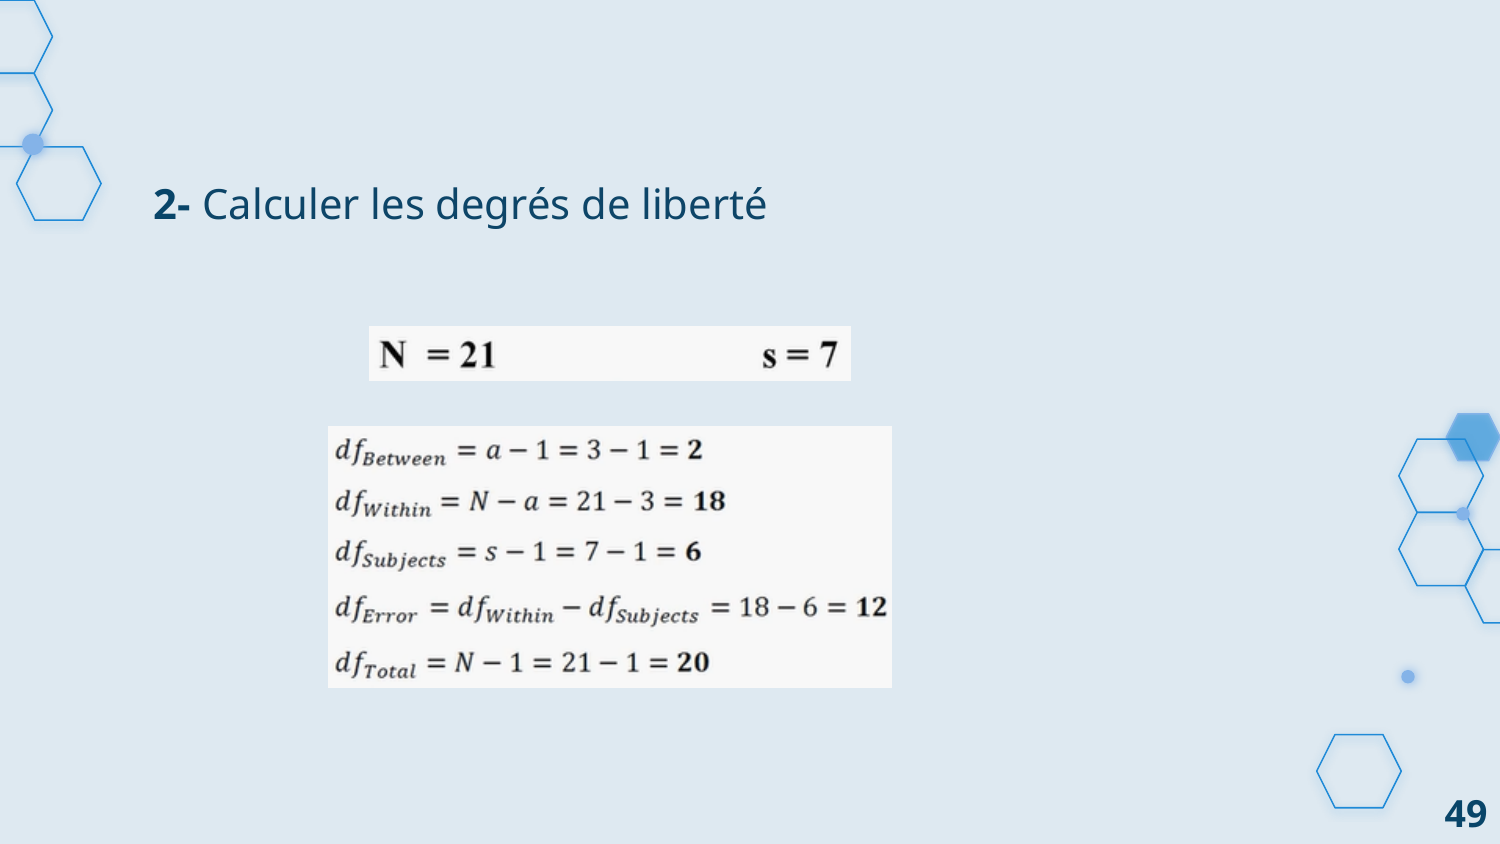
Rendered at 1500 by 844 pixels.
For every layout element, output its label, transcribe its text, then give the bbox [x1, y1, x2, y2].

text_box 49 [1429, 782, 1500, 843]
title 2- Calculer les degrés de liberté [126, 162, 796, 288]
picture [328, 425, 892, 688]
picture [369, 325, 851, 381]
